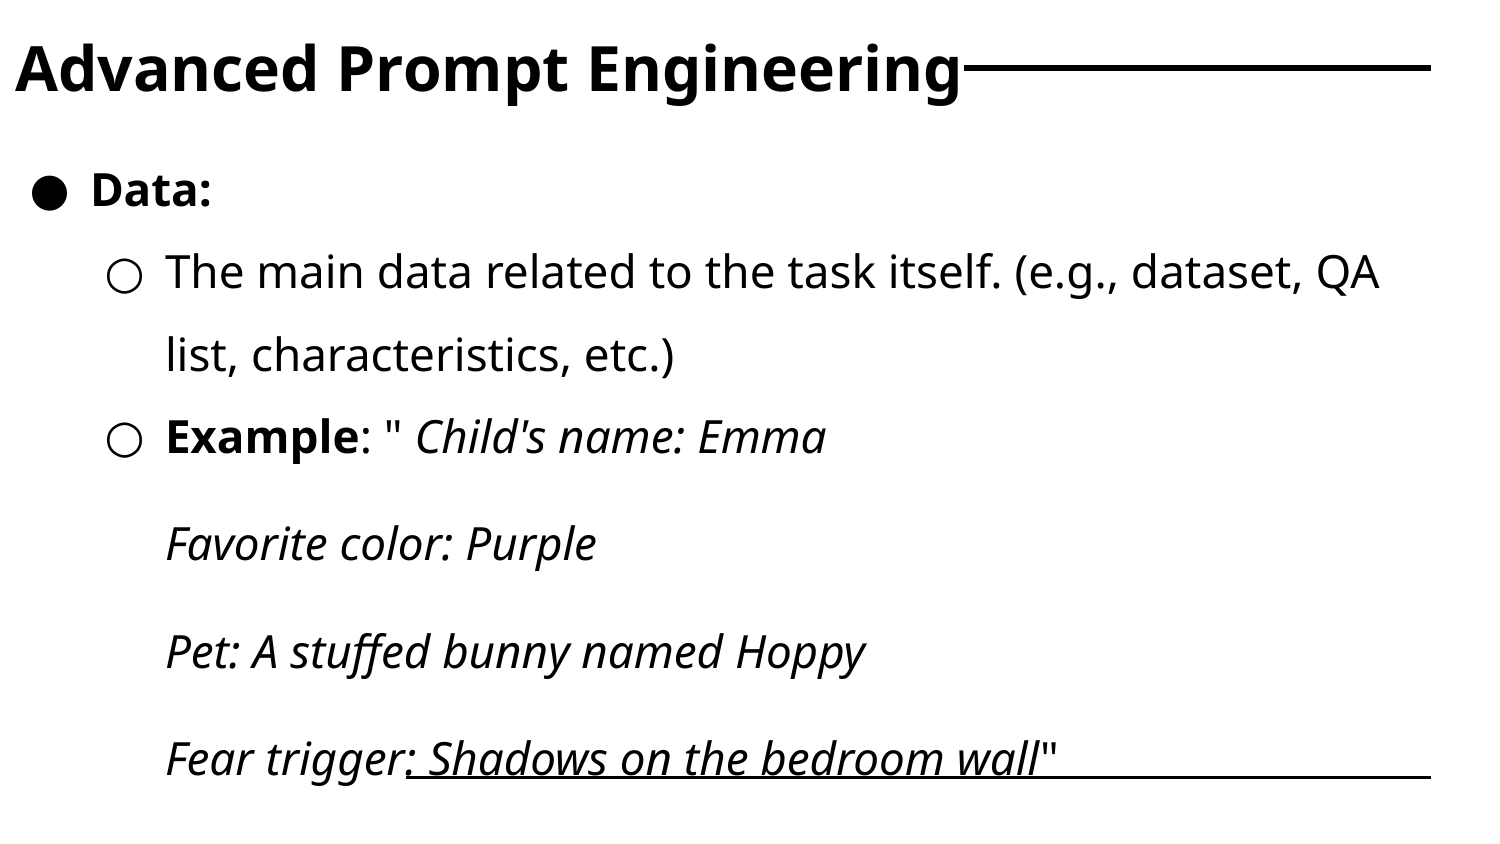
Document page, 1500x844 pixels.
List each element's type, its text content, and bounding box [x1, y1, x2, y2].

list Data: The main data related to the task itself. (e.g., dataset, QA list, characteristics, etc.) Example: " Child's name: Emma Favorite color: Purple Pet: A stuffed bunny named Hoppy Fear trigger: Shadows on the bedroom wall" [0, 118, 1464, 844]
title Advanced Prompt Engineering [0, 13, 1261, 118]
